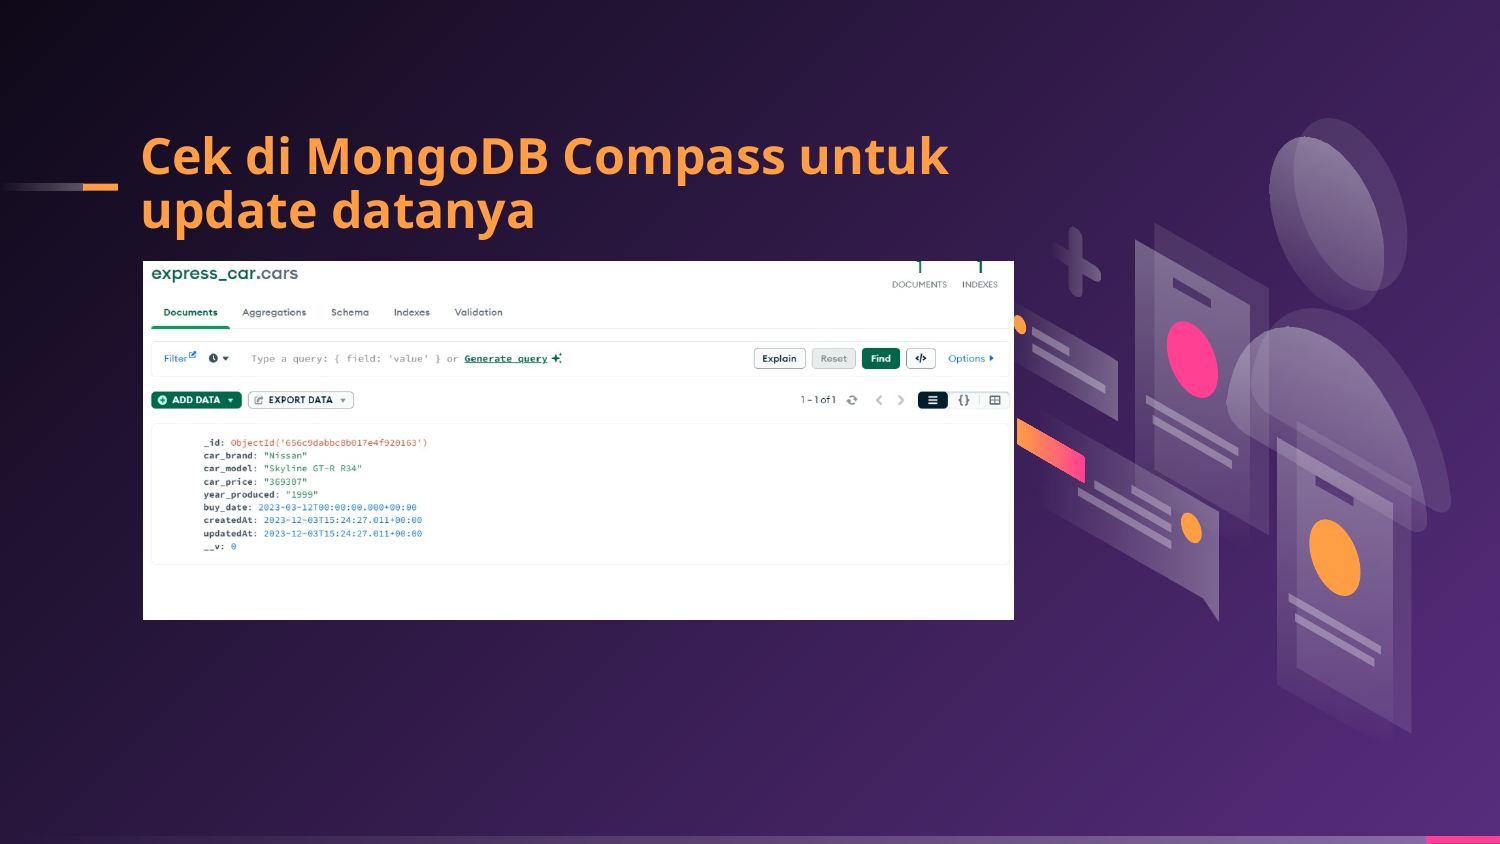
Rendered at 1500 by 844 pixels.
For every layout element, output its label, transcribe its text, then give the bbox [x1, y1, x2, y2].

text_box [1002, 117, 1452, 751]
title Cek di MongoDB Compass untuk update datanya [140, 136, 997, 240]
picture [143, 260, 1014, 620]
